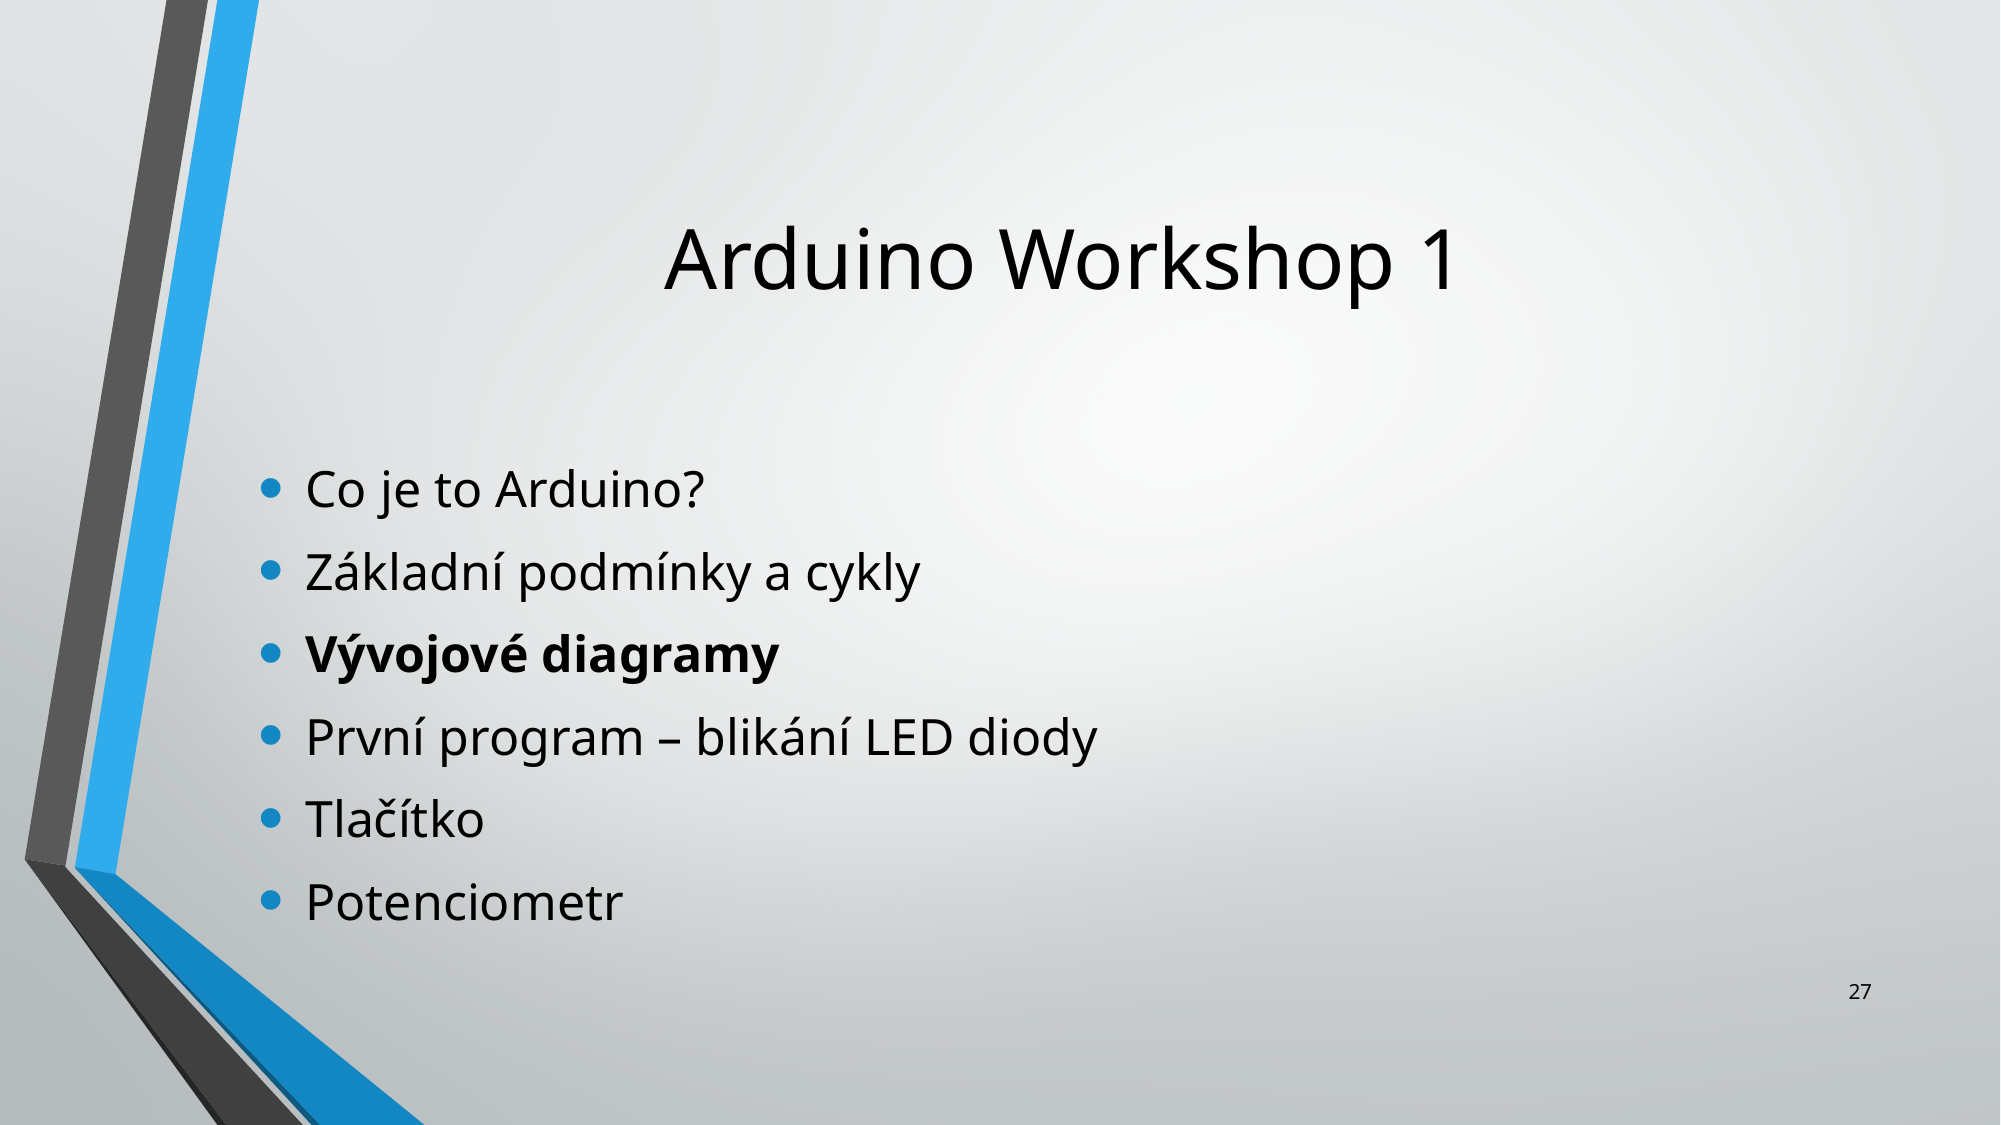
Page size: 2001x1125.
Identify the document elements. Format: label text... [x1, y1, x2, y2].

title Arduino Workshop 1 [243, 112, 1887, 400]
list Co je to Arduino? Základní podmínky a cykly Vývojové diagramy První program – blikání LED diody Tlačítko Potenciometr [243, 437, 1887, 950]
slide_number 27 [1796, 962, 1887, 1023]
